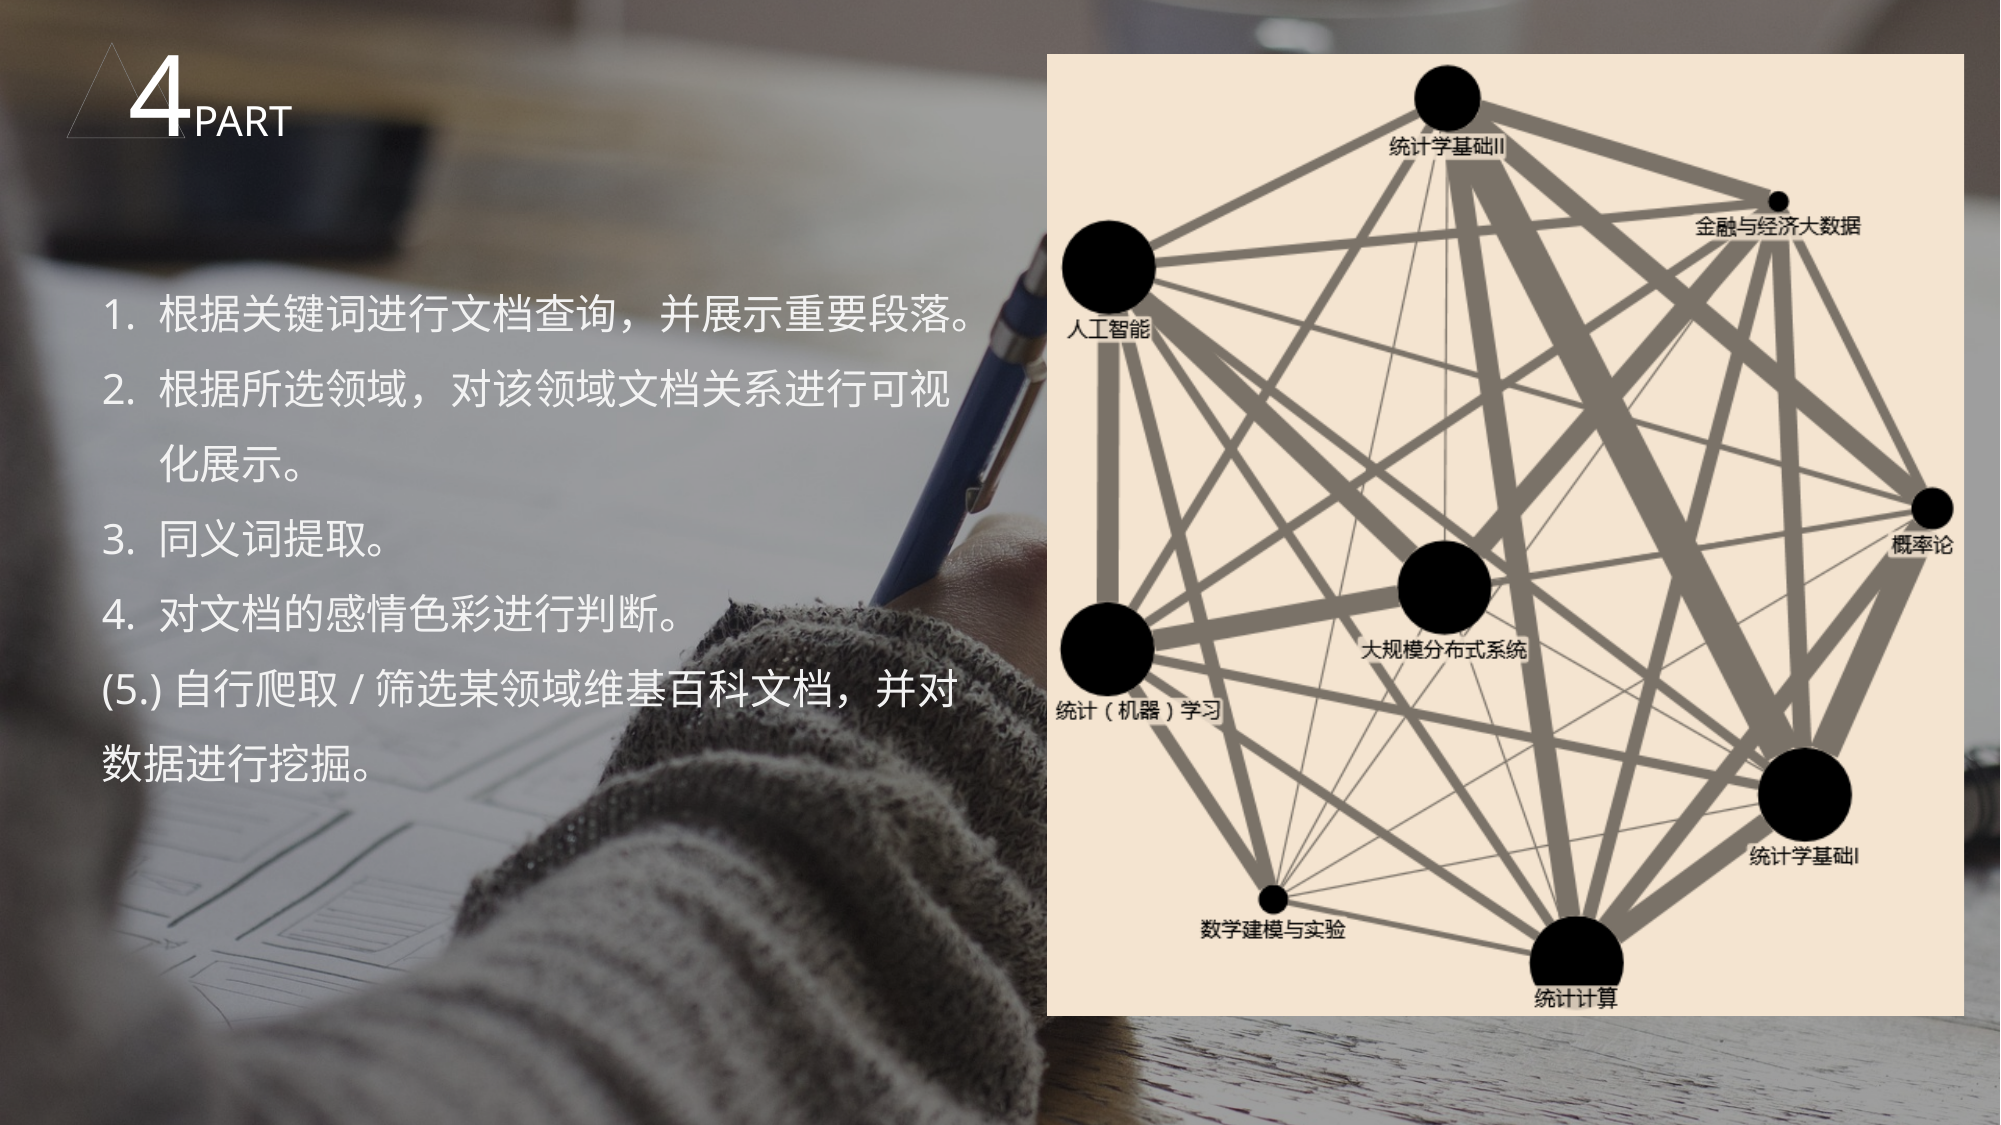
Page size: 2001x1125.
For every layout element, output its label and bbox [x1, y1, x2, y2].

picture [0, 0, 2000, 1125]
text_box [66, 16, 389, 169]
